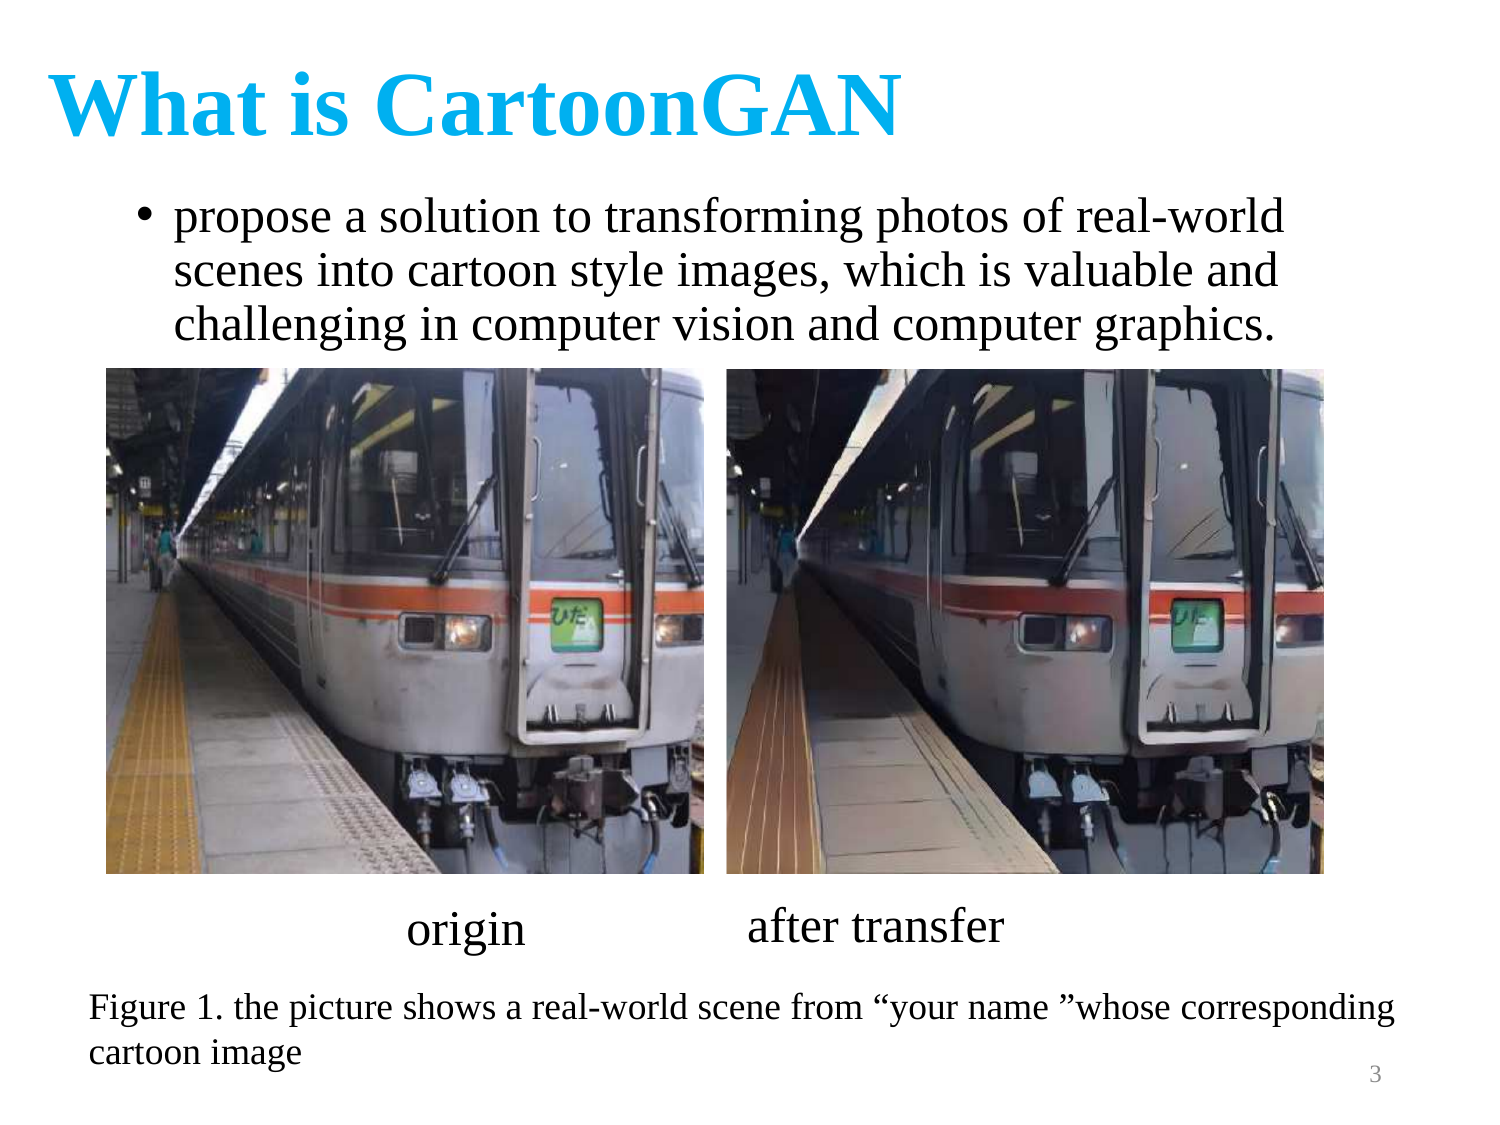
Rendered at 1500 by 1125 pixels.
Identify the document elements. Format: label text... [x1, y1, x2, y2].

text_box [102, 362, 1327, 964]
list propose a solution to transforming photos of real-world scenes into cartoon style images, which is valuable and challenging in computer vision and computer graphics. [120, 182, 1415, 896]
slide_number 3 [1059, 1042, 1397, 1103]
title What is CartoonGAN [32, 0, 1327, 215]
text_box Figure 1. the picture shows a real-world scene from “your name ”whose corresponding cartoon image [73, 974, 1500, 1080]
